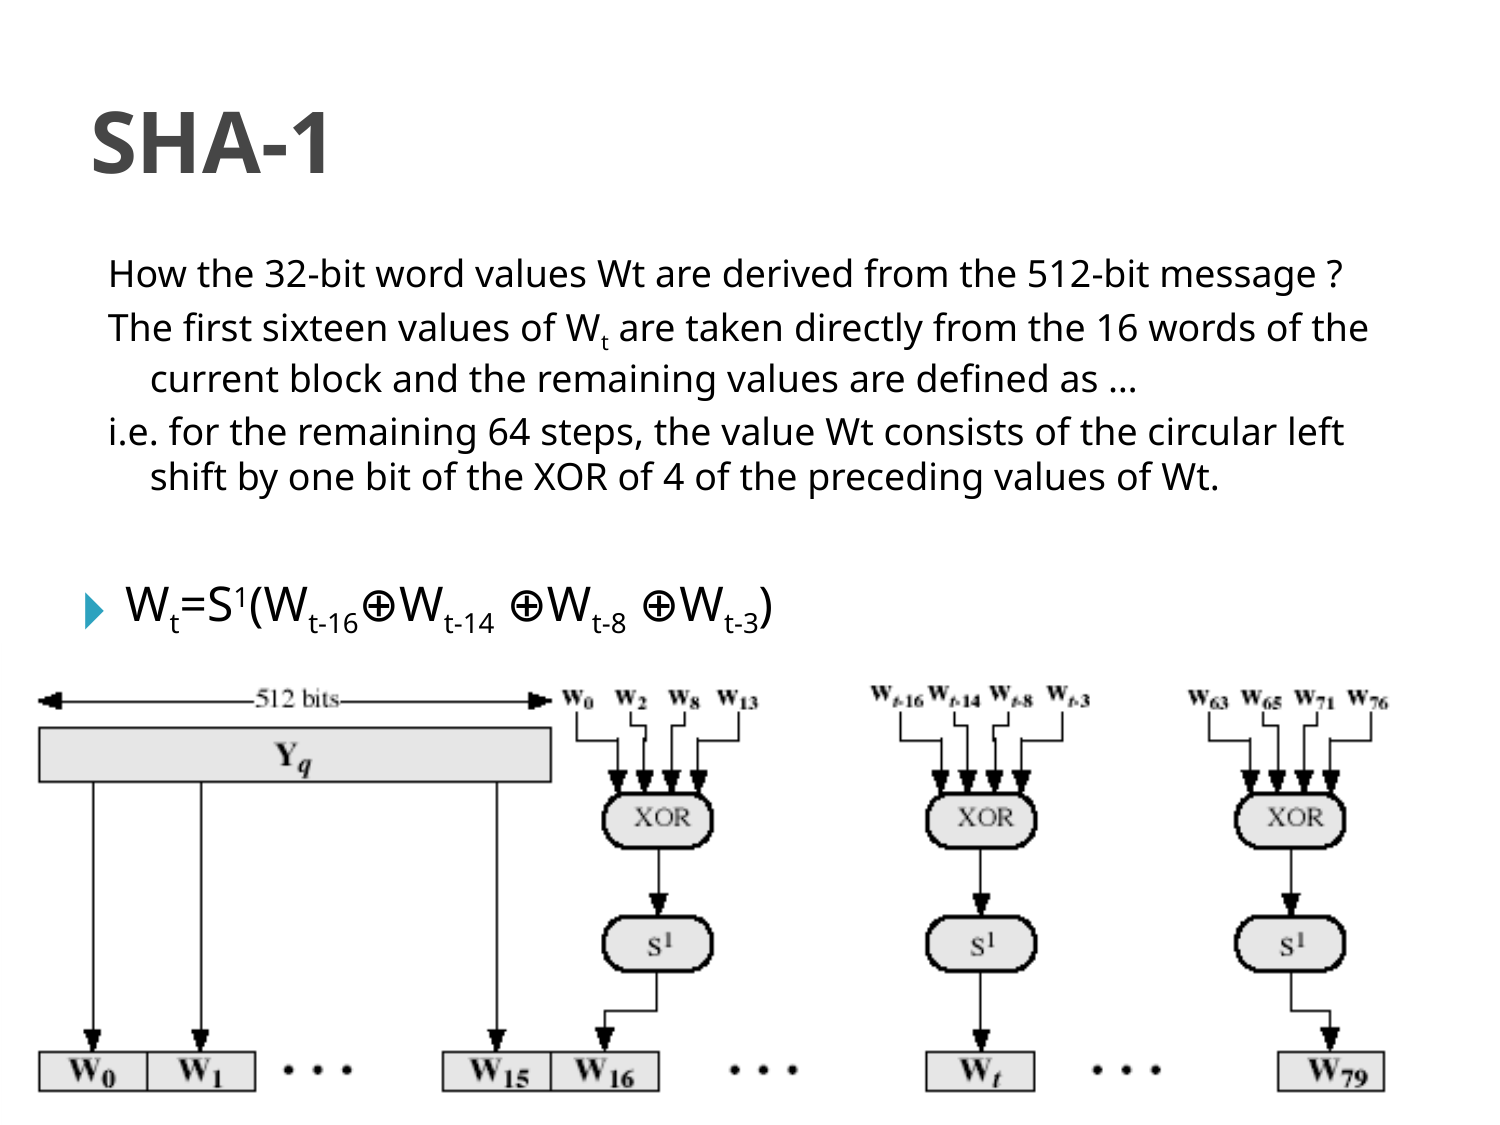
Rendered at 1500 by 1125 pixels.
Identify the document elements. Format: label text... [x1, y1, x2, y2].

picture [0, 643, 1418, 1125]
title SHA-1 [75, 45, 1425, 233]
text_box Wt=S1(Wt-16⊕Wt-14 ⊕Wt-8 ⊕Wt-3) [50, 237, 1460, 976]
